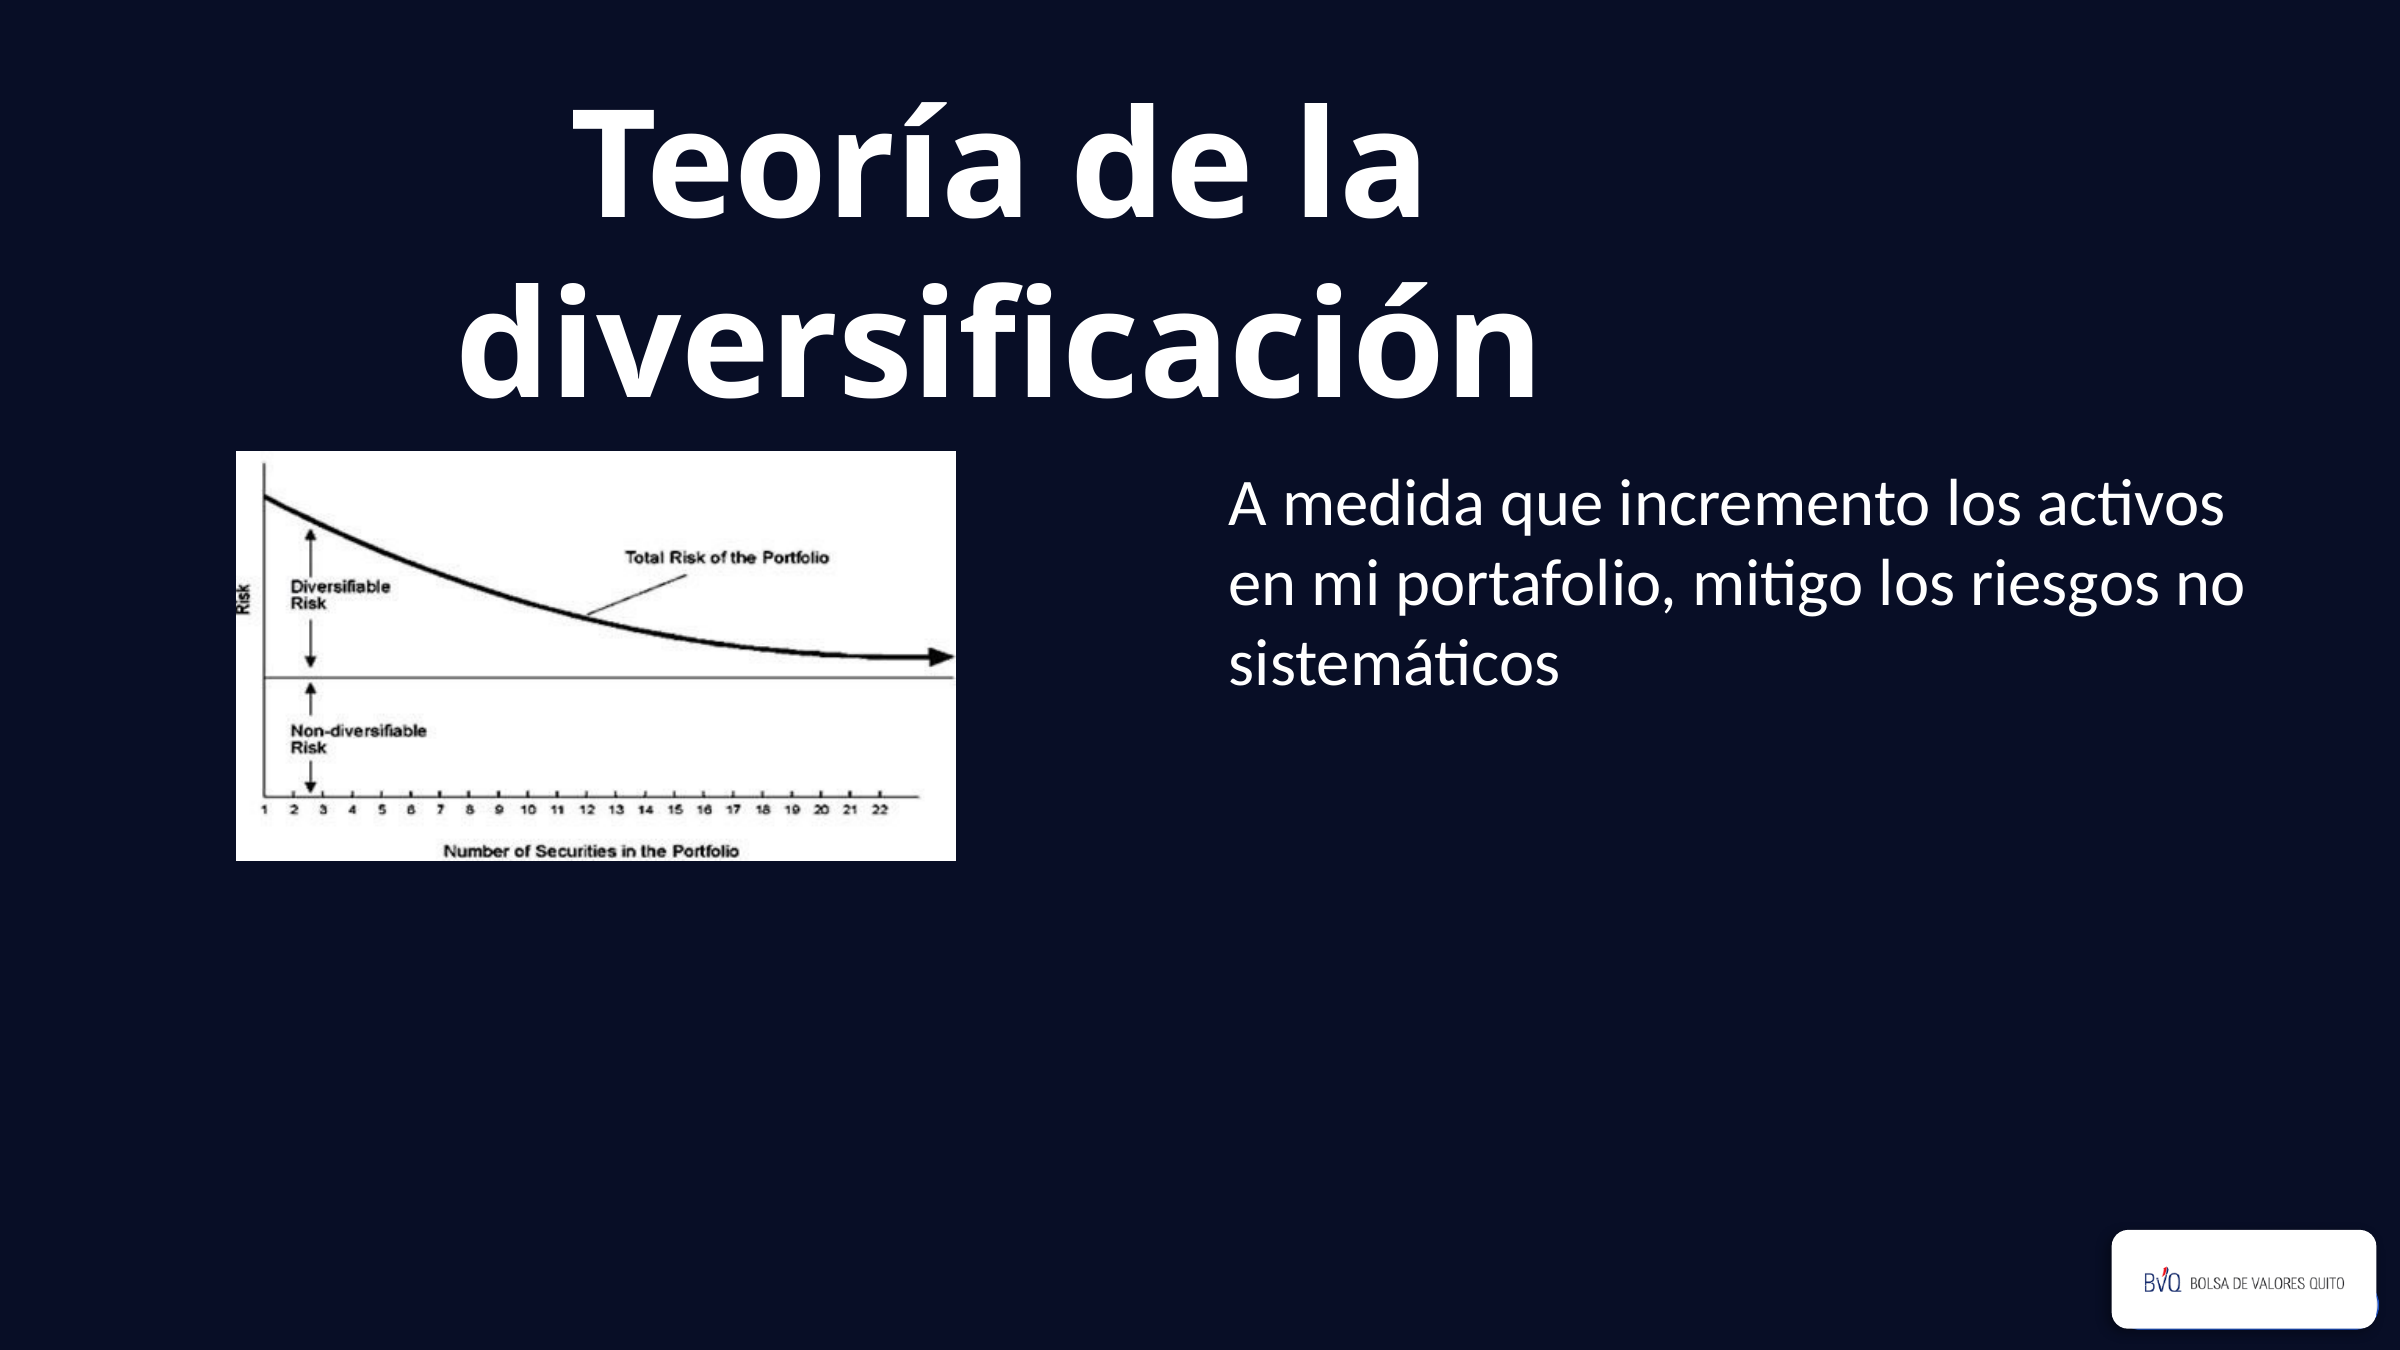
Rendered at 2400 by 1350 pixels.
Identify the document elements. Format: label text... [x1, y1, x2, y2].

text_box A medida que incremento los activos en mi portafolio, mitigo los riesgos no sistemáticos [1213, 451, 2264, 919]
picture [2106, 1229, 2389, 1339]
text_box Teoría de la diversificación [137, 59, 1863, 278]
picture [236, 451, 956, 861]
